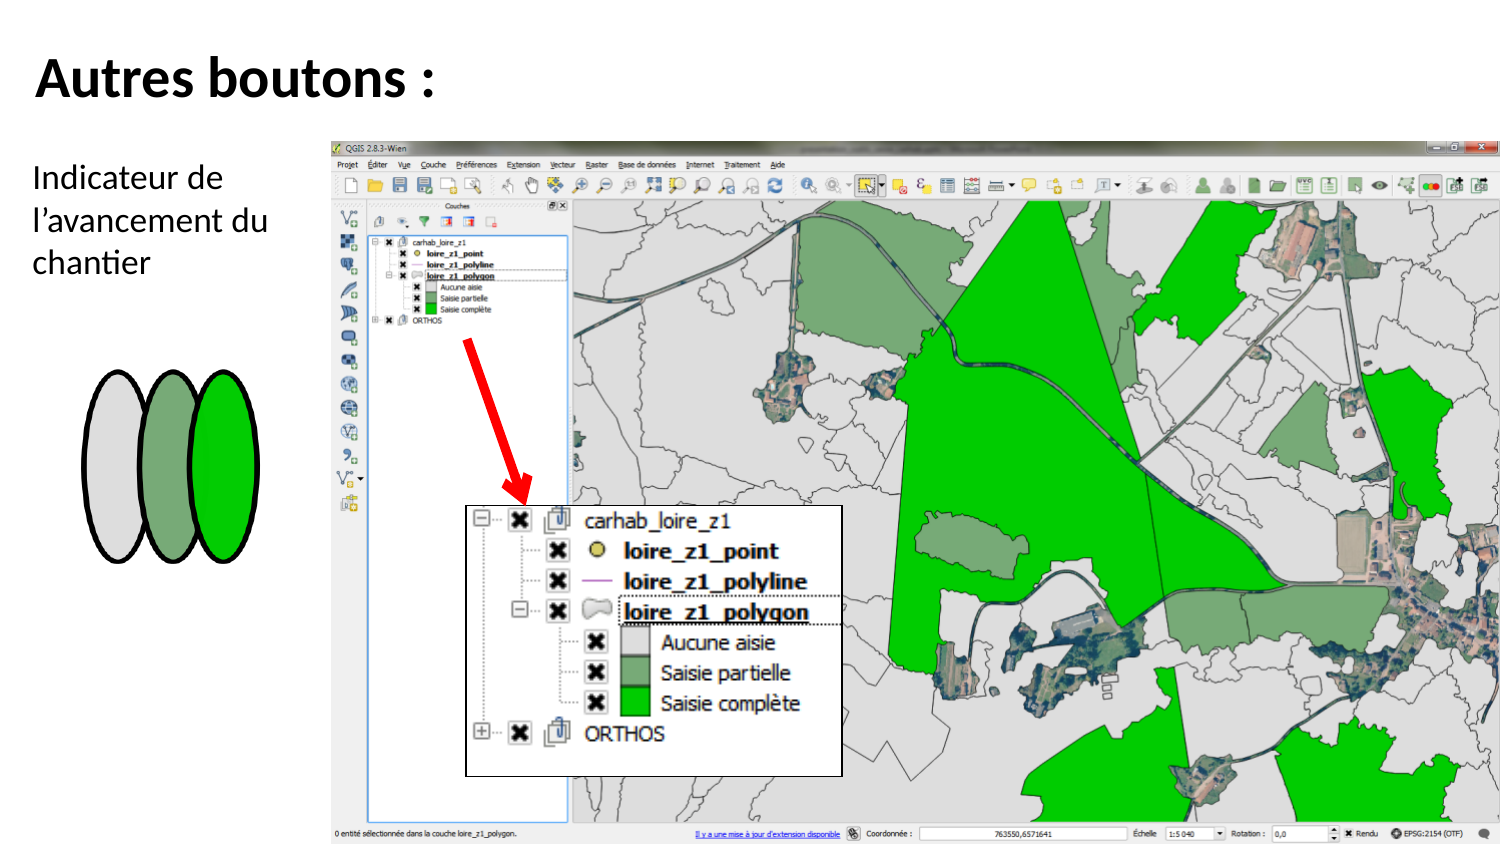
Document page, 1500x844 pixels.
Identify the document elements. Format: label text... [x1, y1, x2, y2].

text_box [466, 338, 526, 507]
picture [71, 369, 266, 564]
text_box Indicateur de l’avancement du chantier [17, 146, 326, 290]
picture [331, 141, 1500, 844]
text_box Autres boutons : [20, 32, 451, 117]
